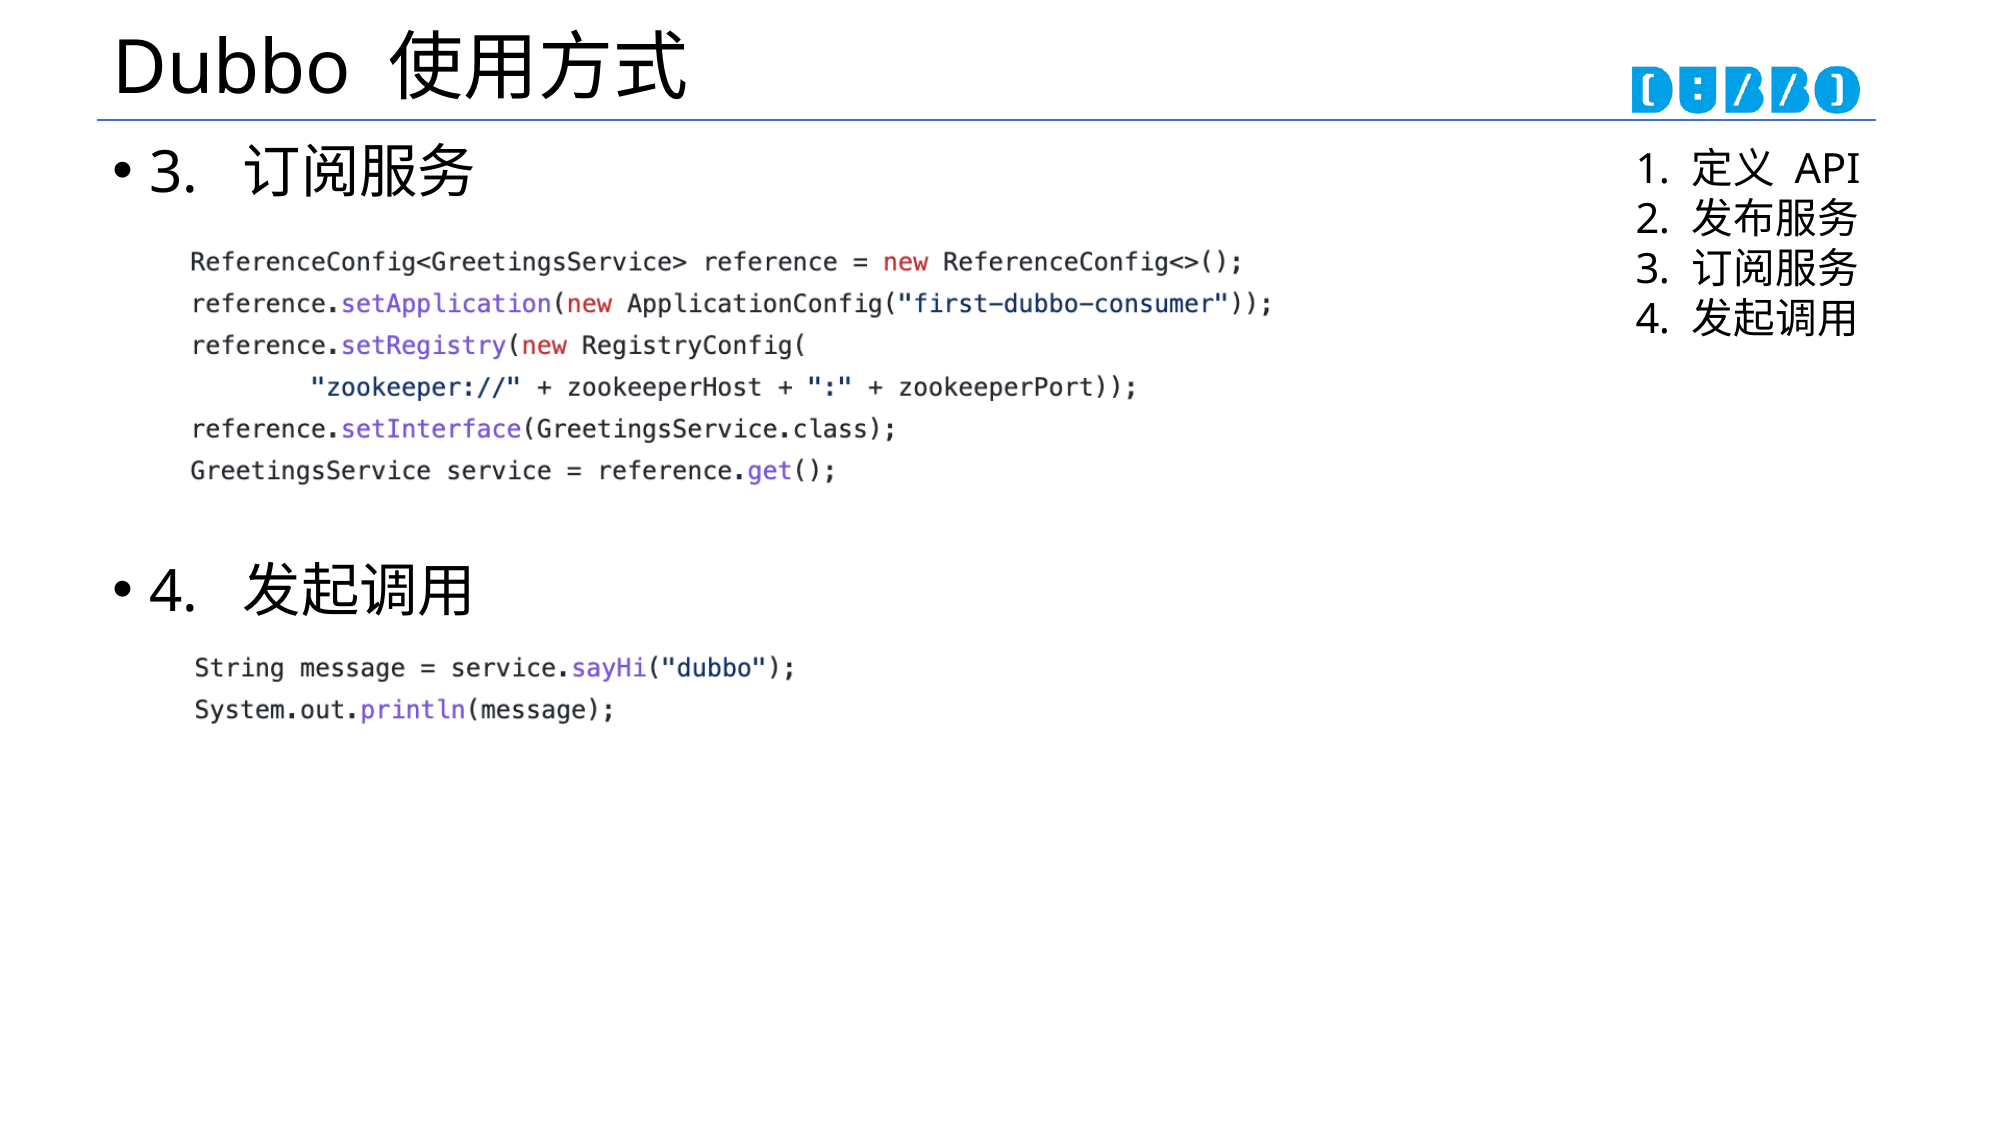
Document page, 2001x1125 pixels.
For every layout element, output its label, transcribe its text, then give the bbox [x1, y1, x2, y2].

text_box 定义 API 发布服务 订阅服务 发起调用 [1620, 134, 1876, 349]
picture [170, 643, 980, 734]
list 3. 订阅服务 4. 发起调用 [97, 134, 1877, 971]
title Dubbo 使用方式 [97, 17, 1877, 122]
picture [170, 235, 1338, 496]
